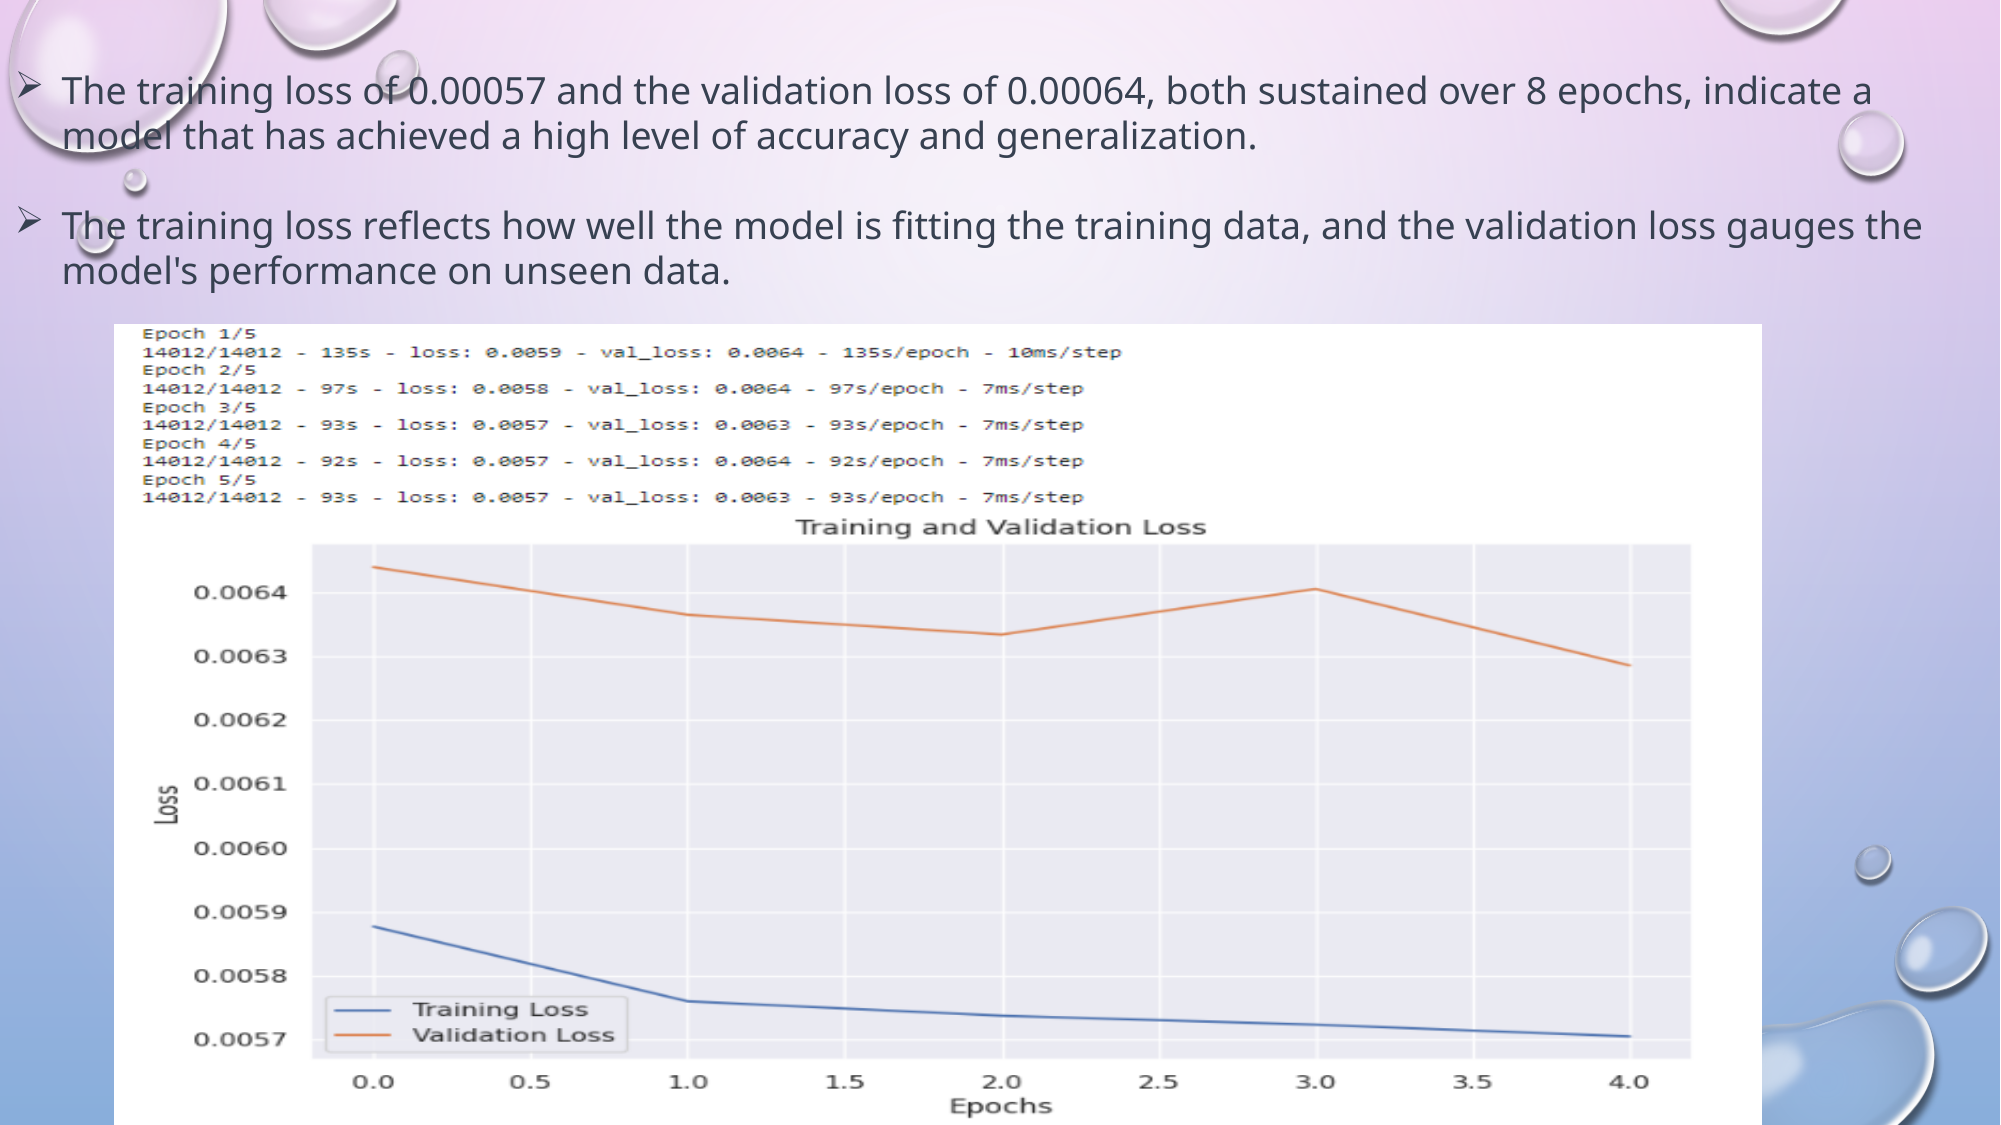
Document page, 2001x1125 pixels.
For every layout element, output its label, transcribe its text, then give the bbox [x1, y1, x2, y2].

picture [0, 0, 2000, 1125]
text_box The training loss of 0.00057 and the validation loss of 0.00064, both sustained over 8 epochs, indicate a model that has achieved a high level of accuracy and generalization. The training loss reflects how well the model is fitting the training data, and the validation loss gauges the model's performance on unseen data. [0, 59, 1974, 300]
